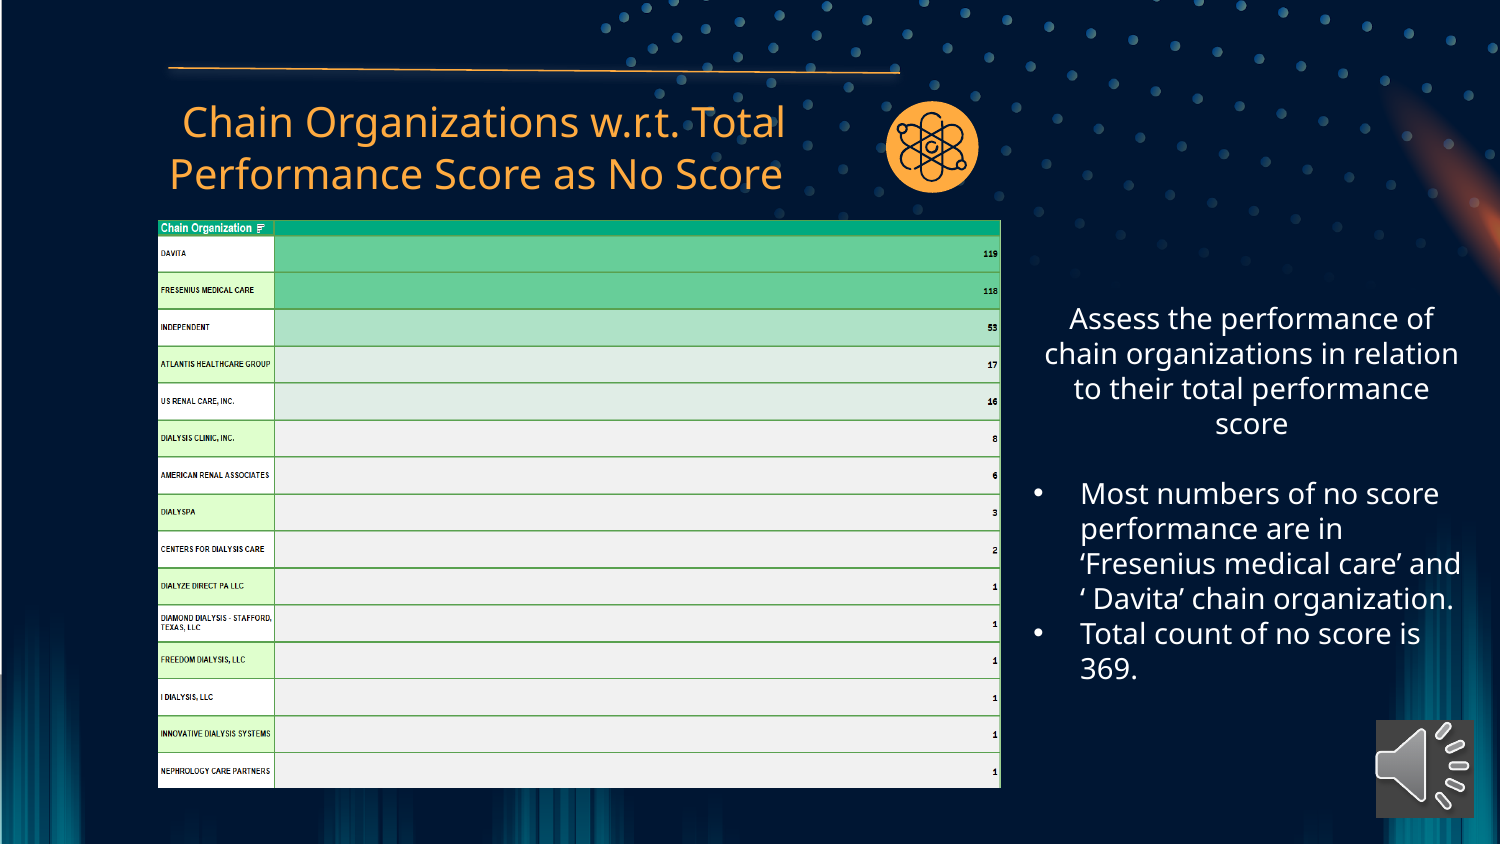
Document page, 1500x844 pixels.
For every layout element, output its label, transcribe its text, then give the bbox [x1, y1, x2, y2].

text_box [168, 67, 901, 74]
text_box [905, 101, 960, 110]
title Chain Organizations w.r.t. Total Performance Score as No Score [153, 72, 914, 224]
text_box [973, 125, 979, 169]
picture [41, 769, 49, 777]
text_box [913, 189, 951, 193]
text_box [895, 111, 969, 183]
picture [570, 800, 575, 809]
picture [0, 0, 1500, 844]
text_box [886, 128, 890, 166]
picture [554, 832, 559, 840]
subtitle Assess the performance of chain organizations in relation to their total performance score Most numbers of no score performance are in ‘Fresenius medical care’ and ‘ Davita’ chain organization. Total count of no score is 369. [1018, 285, 1486, 803]
